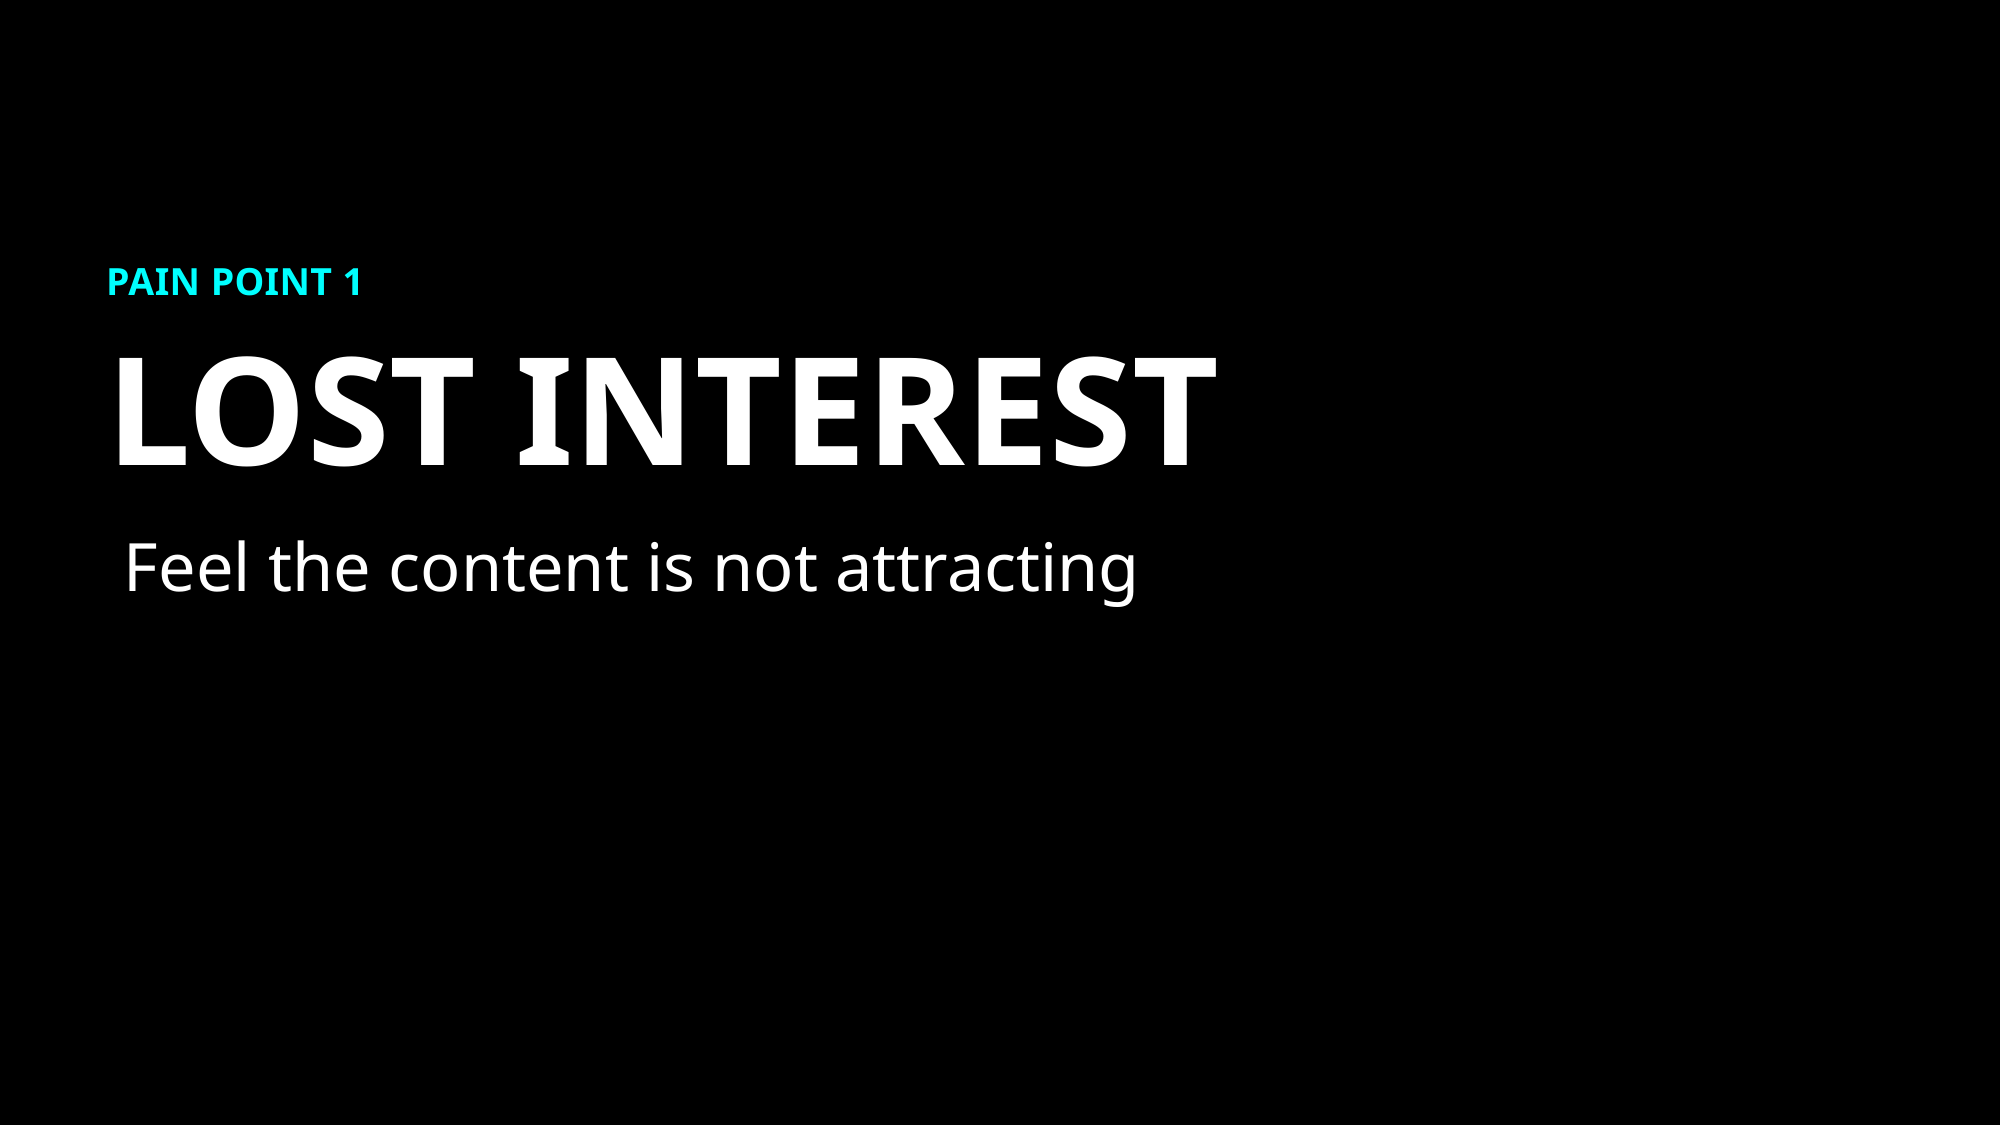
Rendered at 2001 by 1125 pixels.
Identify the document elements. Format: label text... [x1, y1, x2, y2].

text_box Feel the content is not attracting [108, 517, 1226, 613]
text_box PAIN POINT 1 LOST INTEREST [91, 188, 1235, 503]
